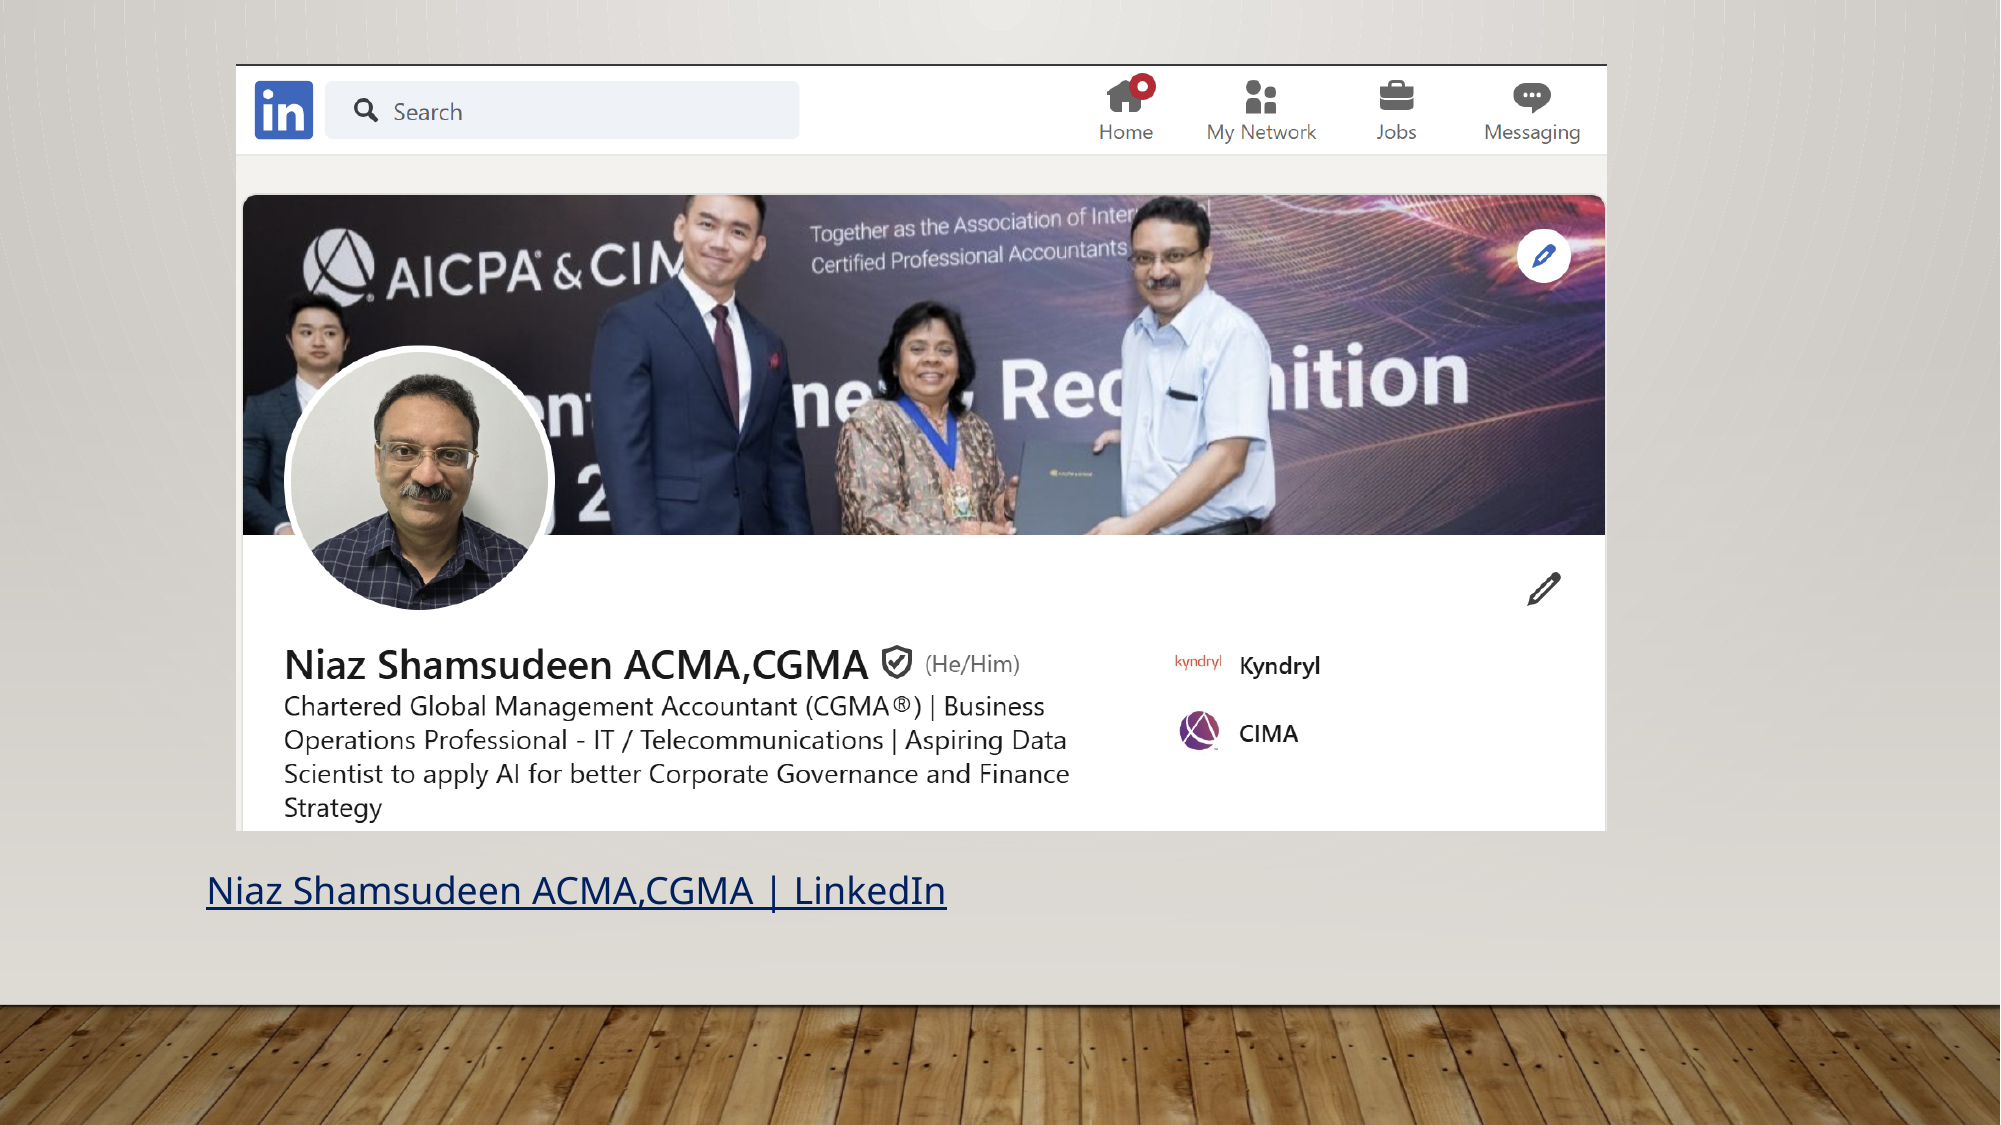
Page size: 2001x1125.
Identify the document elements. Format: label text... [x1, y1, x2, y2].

picture [236, 63, 1607, 831]
text_box Niaz Shamsudeen ACMA,CGMA | LinkedIn [191, 859, 962, 926]
picture [0, 1005, 2000, 1125]
